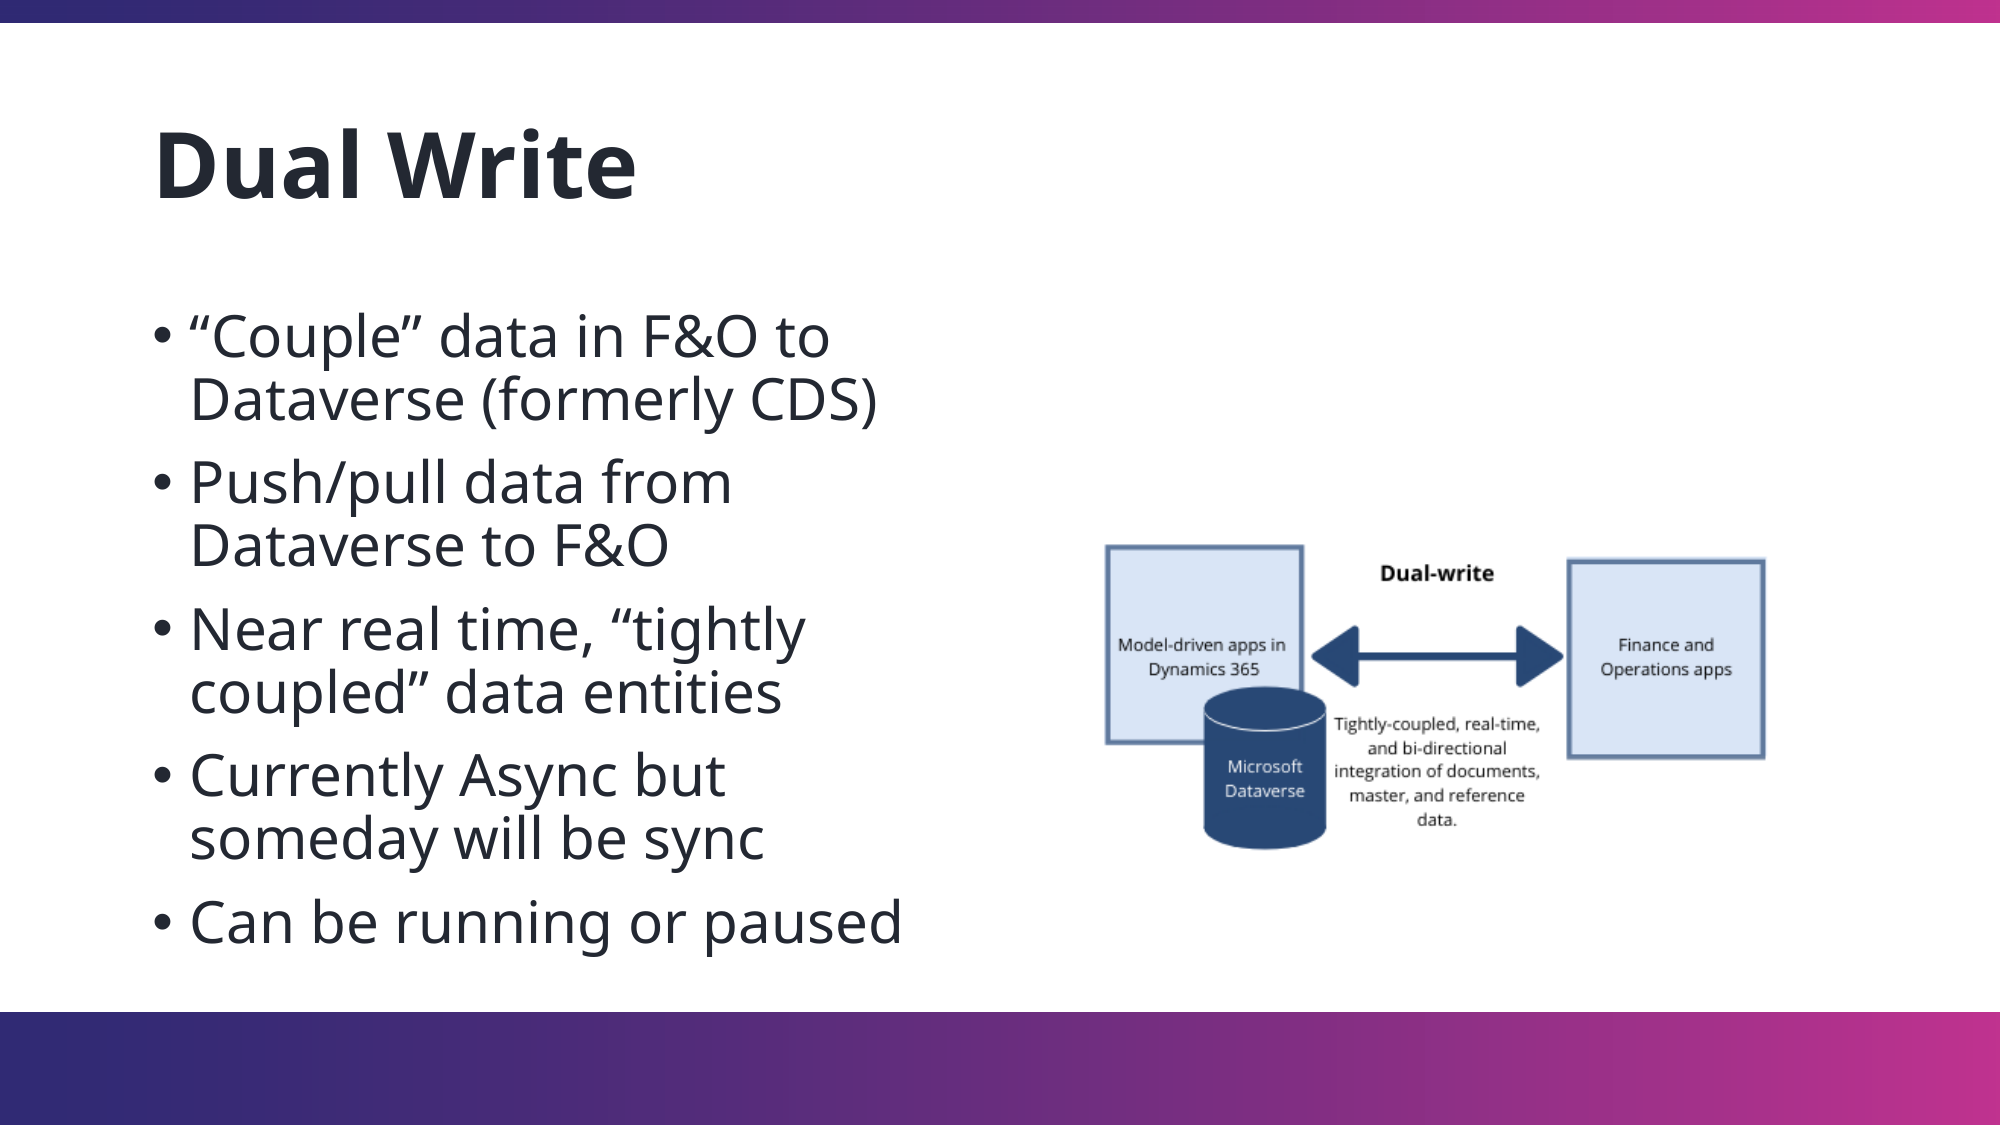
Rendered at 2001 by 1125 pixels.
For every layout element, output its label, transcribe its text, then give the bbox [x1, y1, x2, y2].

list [1012, 417, 1863, 896]
picture [0, 0, 2000, 23]
list “Couple” data in F&O to Dataverse (formerly CDS) Push/pull data from Dataverse to F&O Near real time, “tightly coupled” data entities Currently Async but someday will be sync Can be running or paused [137, 299, 988, 1014]
picture [0, 1012, 2000, 1125]
title Dual Write [137, 59, 1863, 278]
